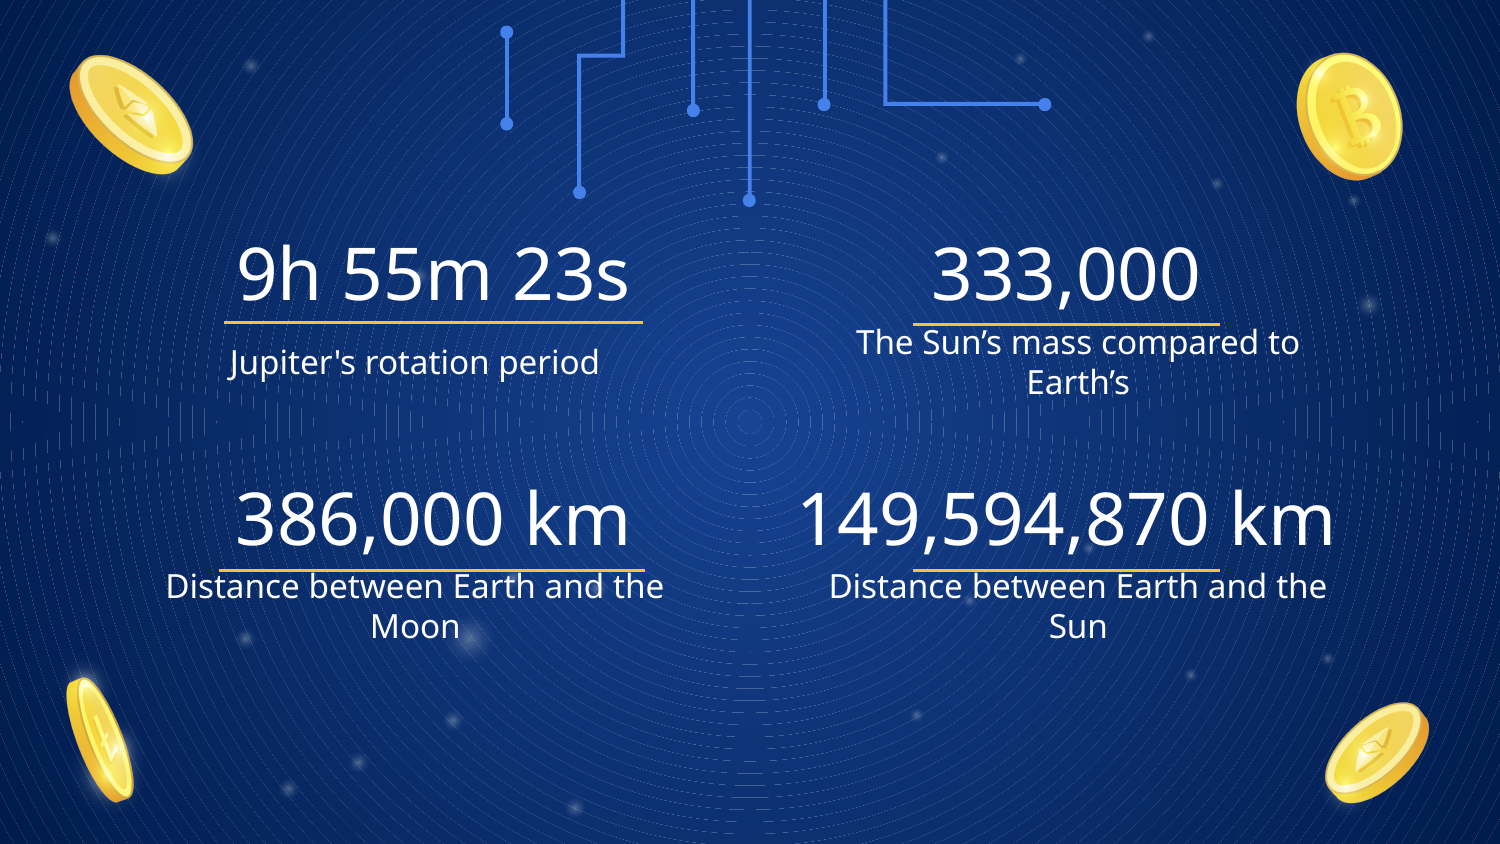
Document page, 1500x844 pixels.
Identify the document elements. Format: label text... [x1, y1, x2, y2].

subtitle Distance between Earth and the Sun [800, 574, 1357, 637]
title 9h 55m 23s [116, 207, 750, 331]
picture [47, 9, 240, 228]
subtitle The Sun’s mass compared to Earth’s [800, 330, 1357, 393]
title 149,594,870 km [750, 451, 1383, 575]
subtitle Distance between Earth and the Moon [137, 574, 694, 637]
title 333,000 [750, 207, 1383, 331]
picture [14, 625, 198, 844]
title 386,000 km [116, 451, 750, 575]
picture [1285, 664, 1447, 844]
subtitle Jupiter's rotation period [137, 330, 694, 393]
picture [1233, 0, 1463, 230]
